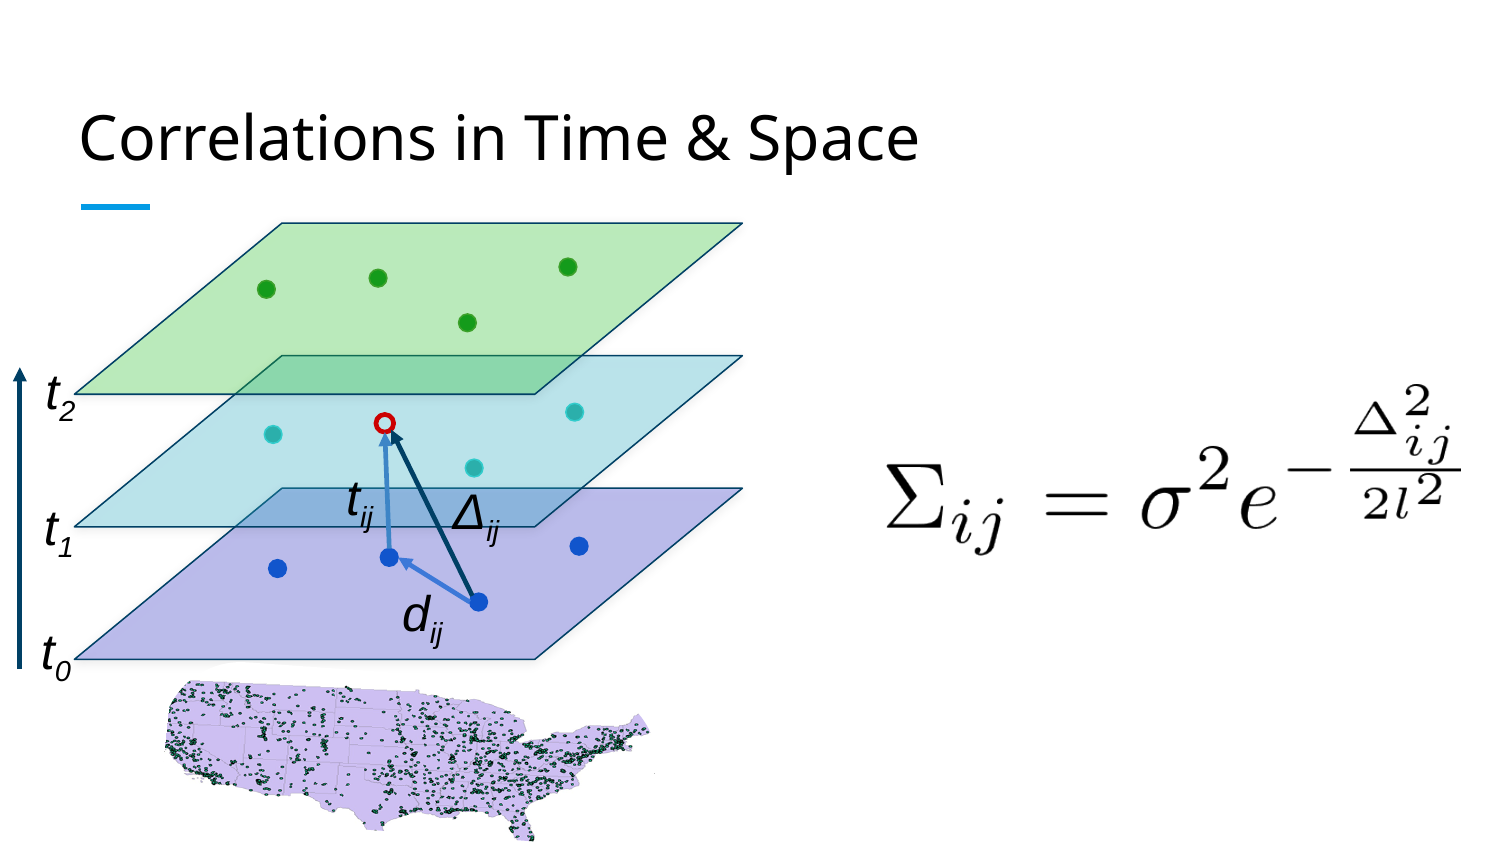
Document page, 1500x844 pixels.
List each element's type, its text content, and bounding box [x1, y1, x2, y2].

text_box [369, 269, 387, 288]
text_box t2 [30, 344, 108, 445]
title Correlations in Time & Space [63, 75, 1437, 188]
text_box [472, 593, 488, 611]
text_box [397, 557, 470, 603]
text_box [570, 537, 588, 556]
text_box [390, 429, 473, 597]
text_box [268, 559, 287, 578]
picture [160, 662, 659, 844]
text_box [559, 258, 577, 276]
text_box [375, 414, 394, 432]
text_box [458, 313, 477, 332]
text_box [106, 355, 743, 527]
text_box [380, 554, 385, 566]
text_box t1 [28, 480, 106, 581]
text_box t0 [25, 604, 103, 705]
text_box [565, 403, 584, 422]
text_box Δij [478, 464, 525, 545]
text_box [257, 280, 276, 299]
text_box [108, 223, 743, 395]
text_box [103, 488, 743, 660]
text_box tij [331, 449, 379, 531]
text_box [264, 425, 282, 444]
picture [886, 384, 1461, 556]
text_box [384, 432, 390, 549]
text_box dij [386, 601, 459, 647]
